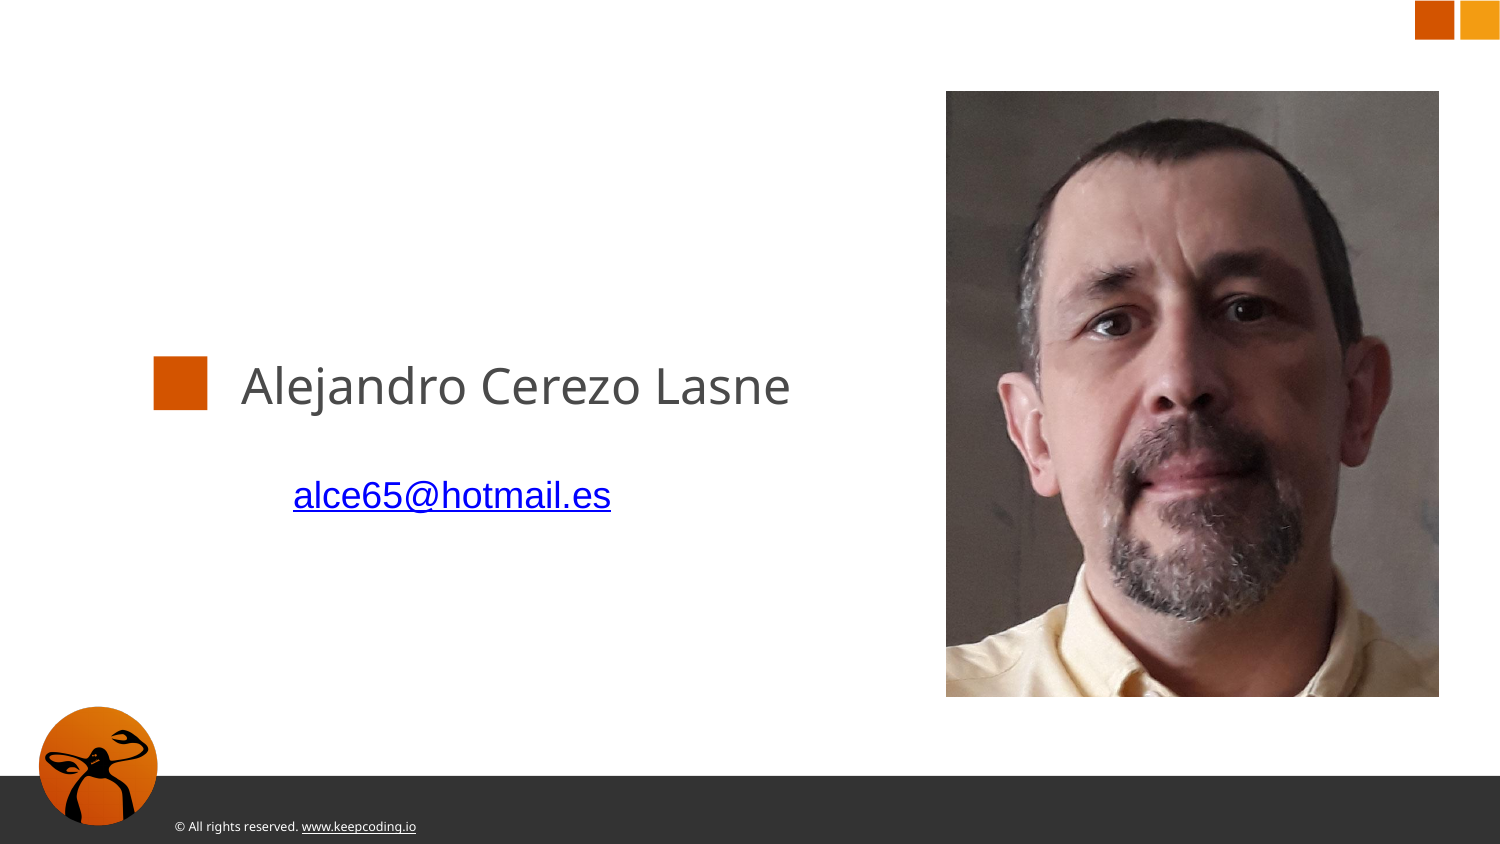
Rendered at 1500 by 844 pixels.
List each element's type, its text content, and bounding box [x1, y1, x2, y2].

text_box alce65@hotmail.es [278, 455, 671, 552]
picture [946, 90, 1439, 698]
title Alejandro Cerezo Lasne [233, 345, 805, 443]
picture [0, 673, 246, 844]
